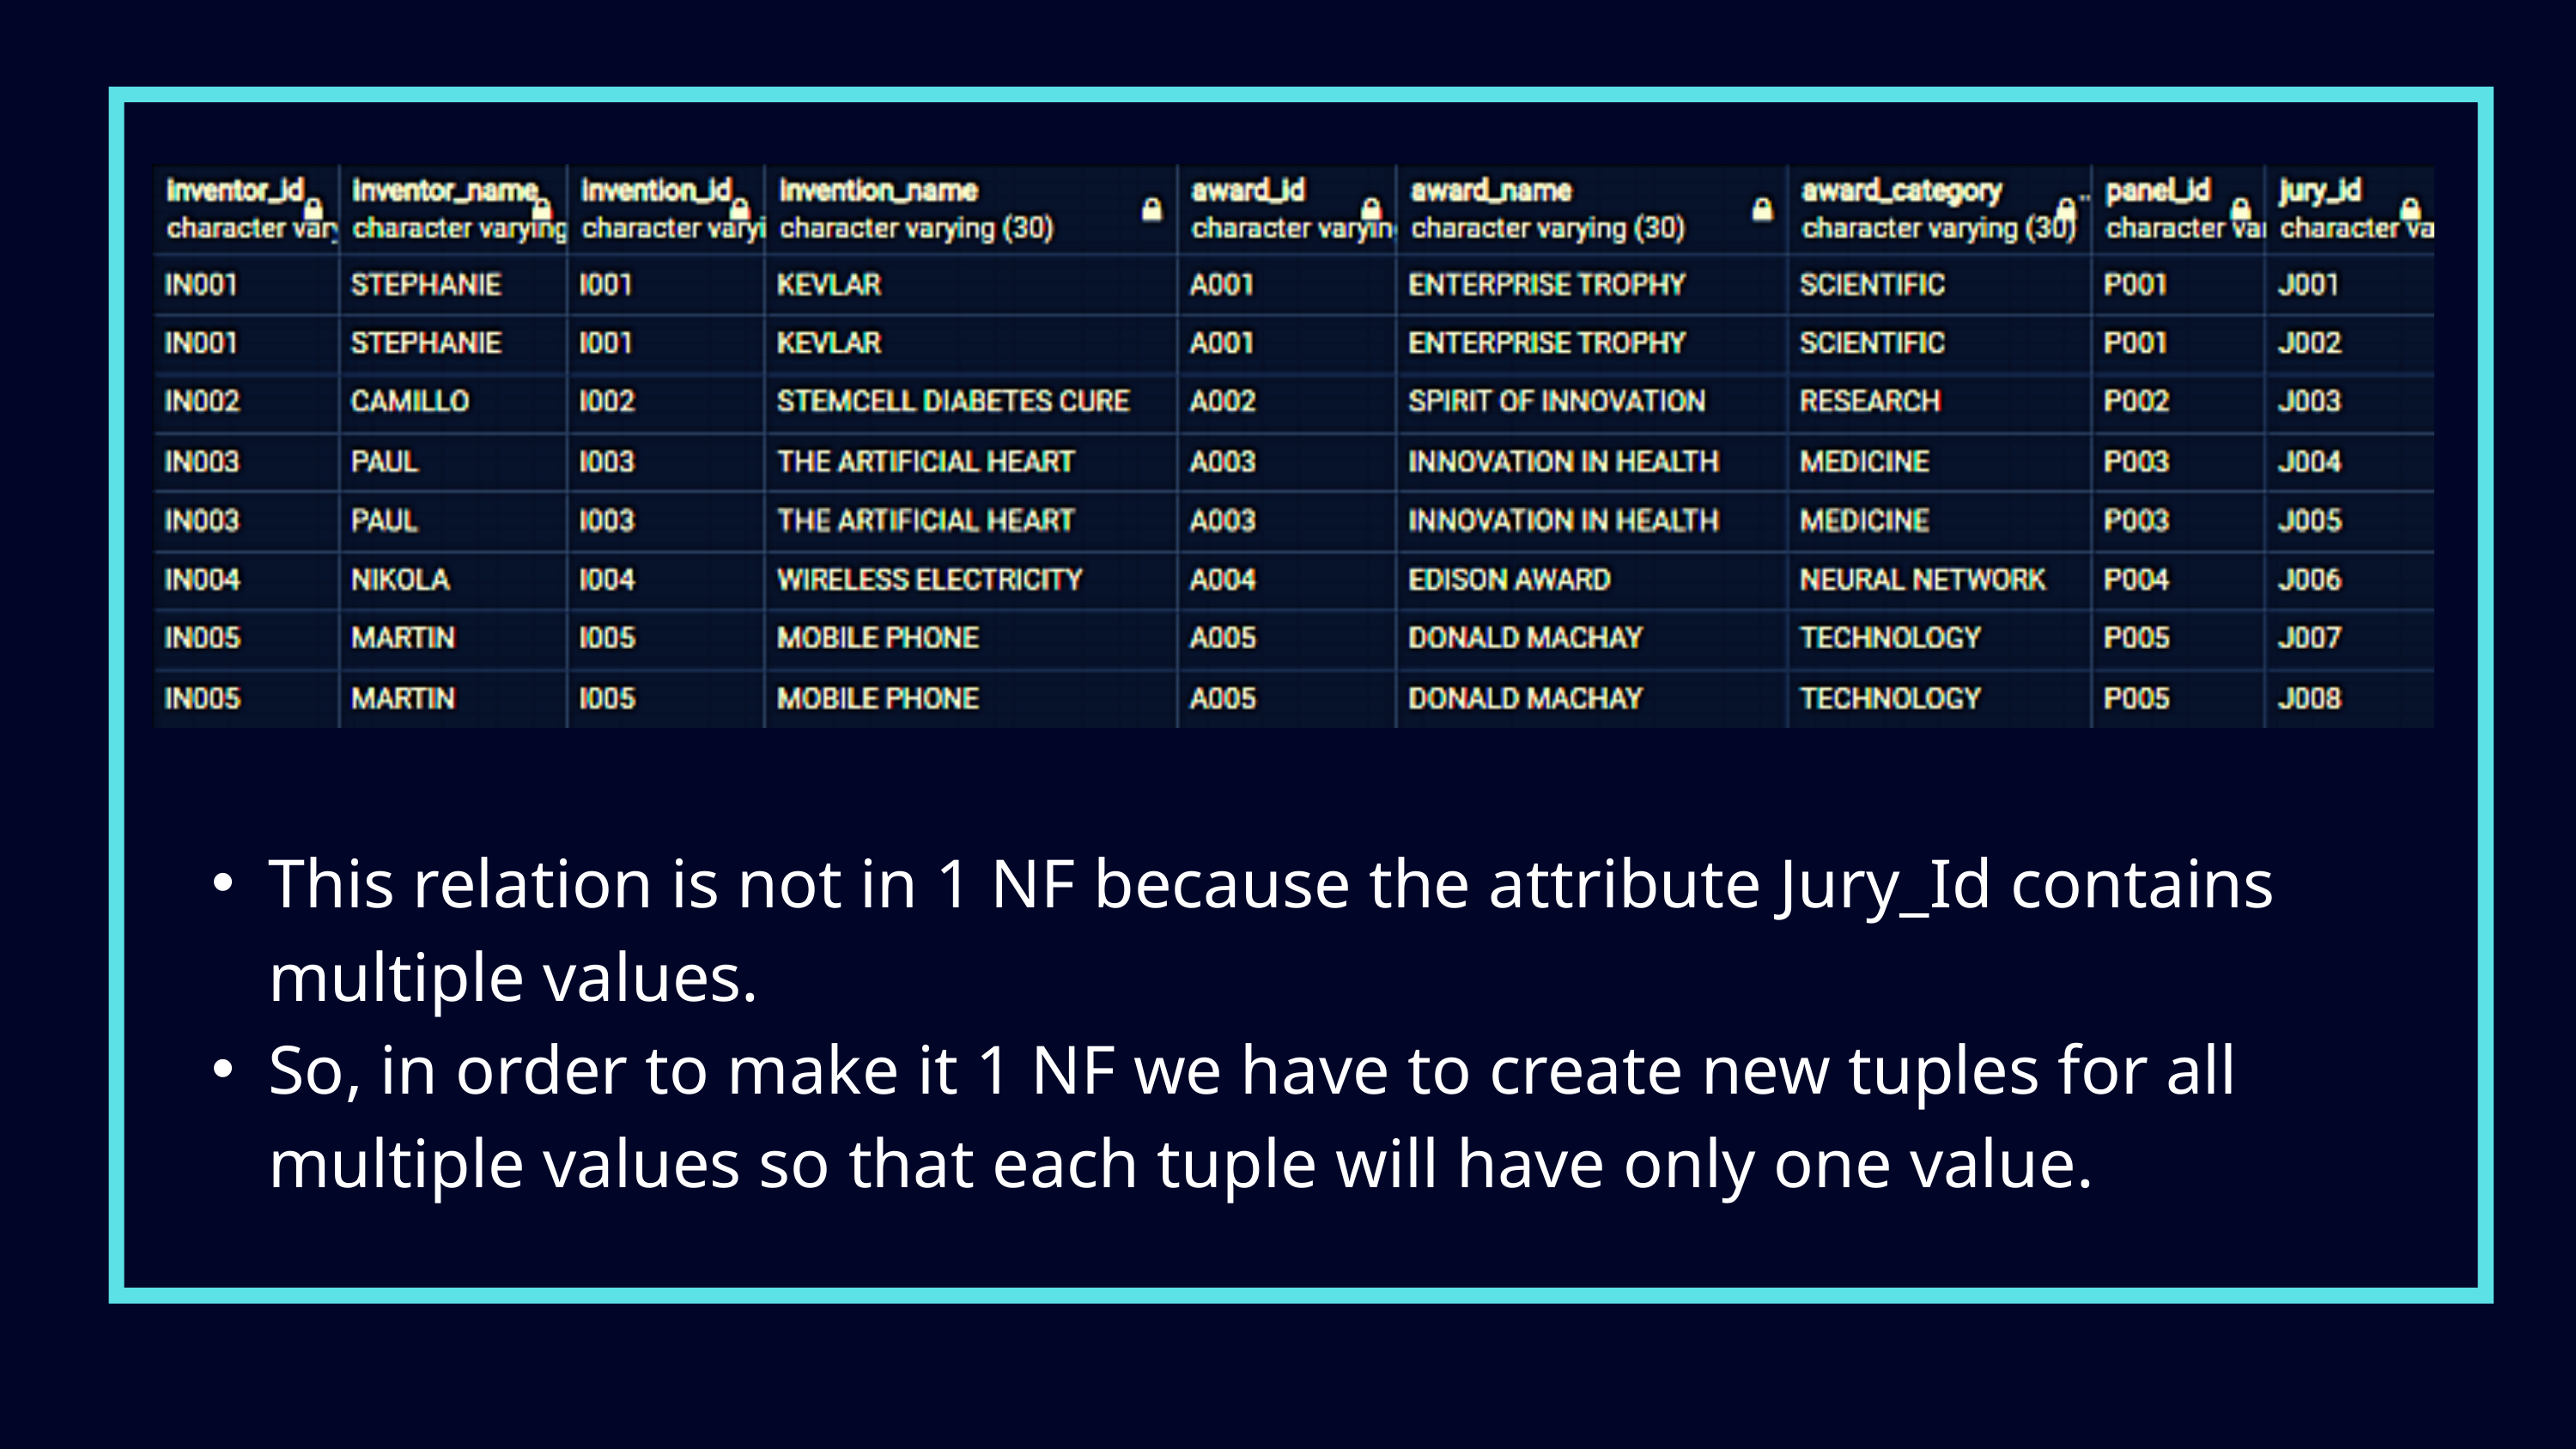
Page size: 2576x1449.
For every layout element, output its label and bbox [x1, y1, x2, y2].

picture [151, 163, 2435, 728]
text_box [108, 86, 2494, 1304]
